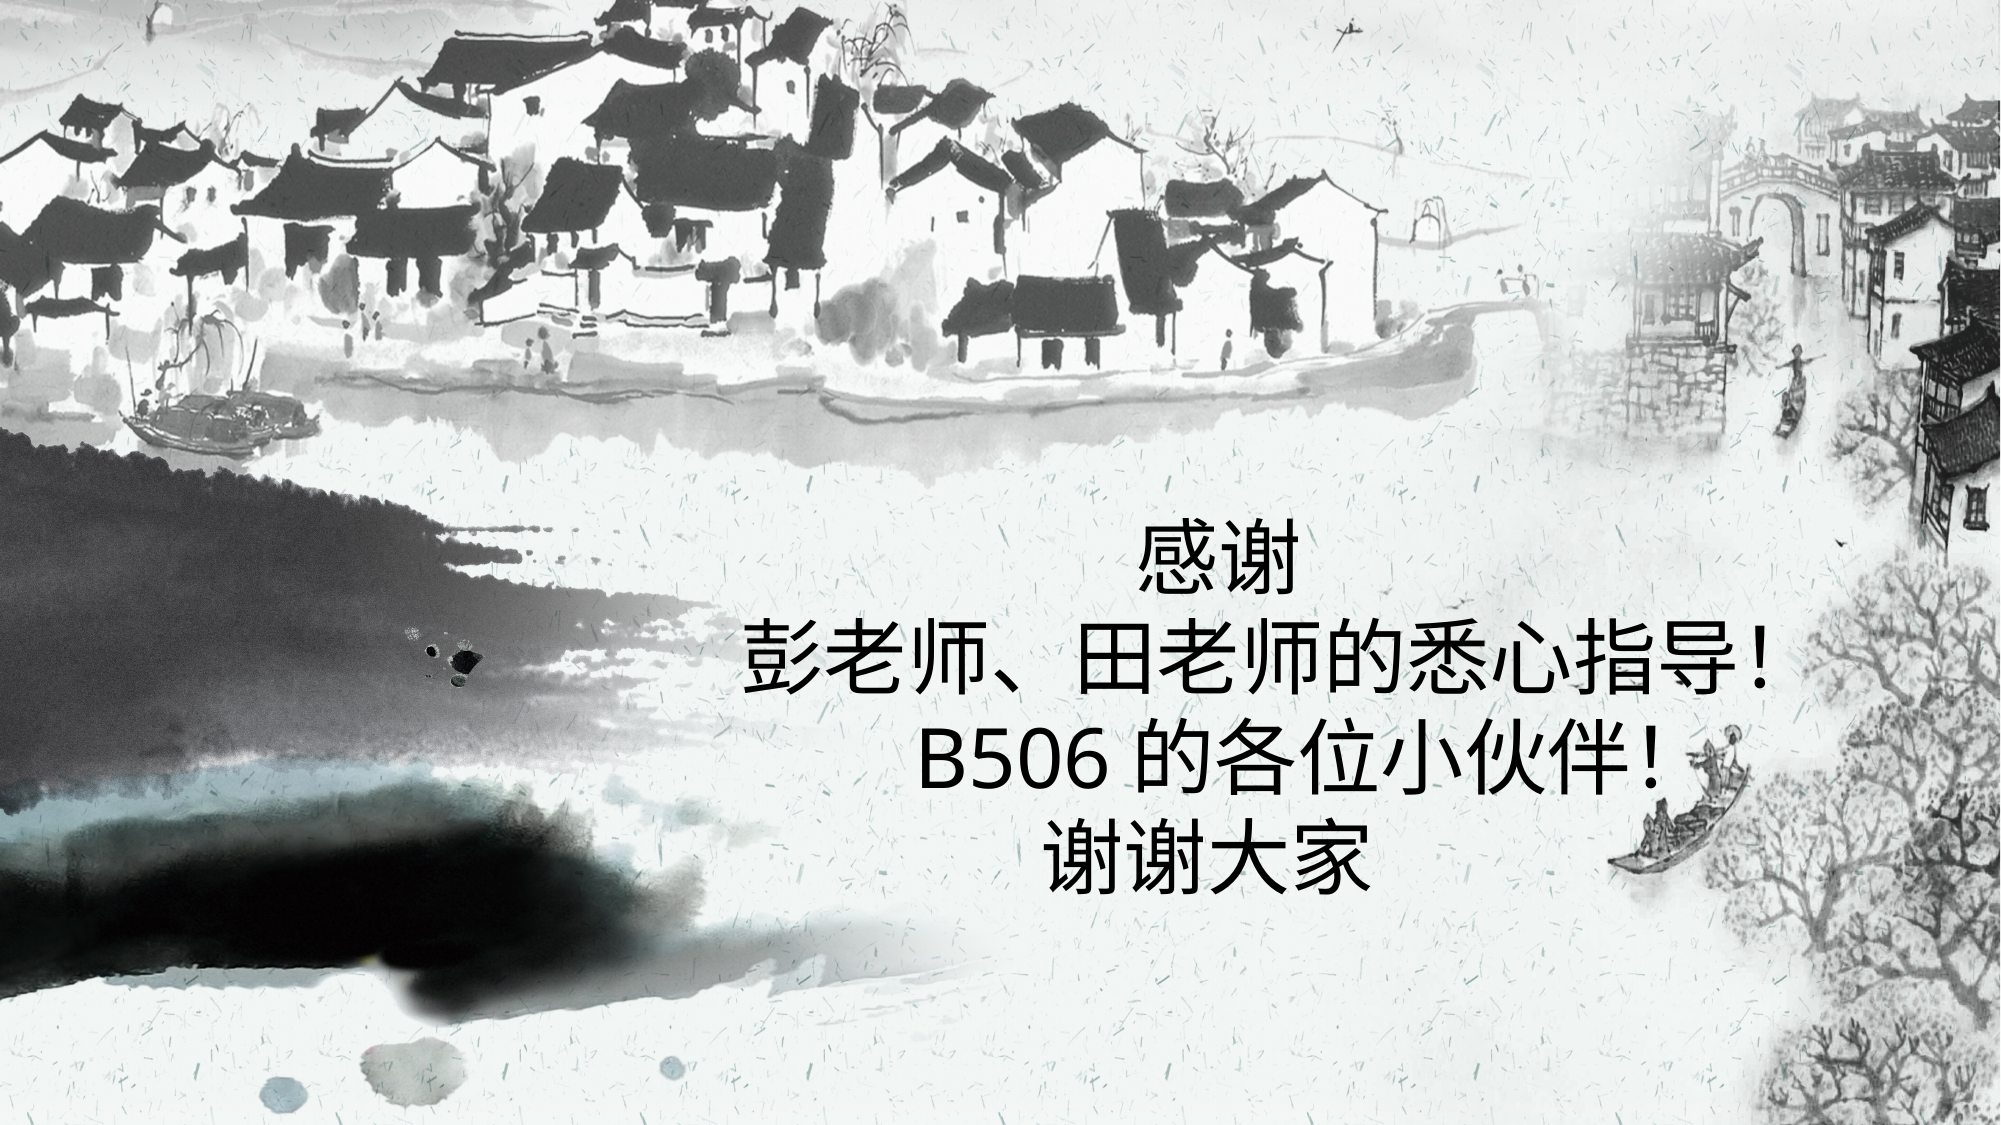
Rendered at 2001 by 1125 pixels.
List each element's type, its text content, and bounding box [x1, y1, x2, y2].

picture [0, 0, 2001, 1125]
text_box 感谢 彭老师、田老师的悉心指导！ B506的各位小伙伴！ 谢谢大家 [576, 497, 1930, 913]
text_box [1930, 623, 2000, 797]
text_box [375, 623, 576, 797]
